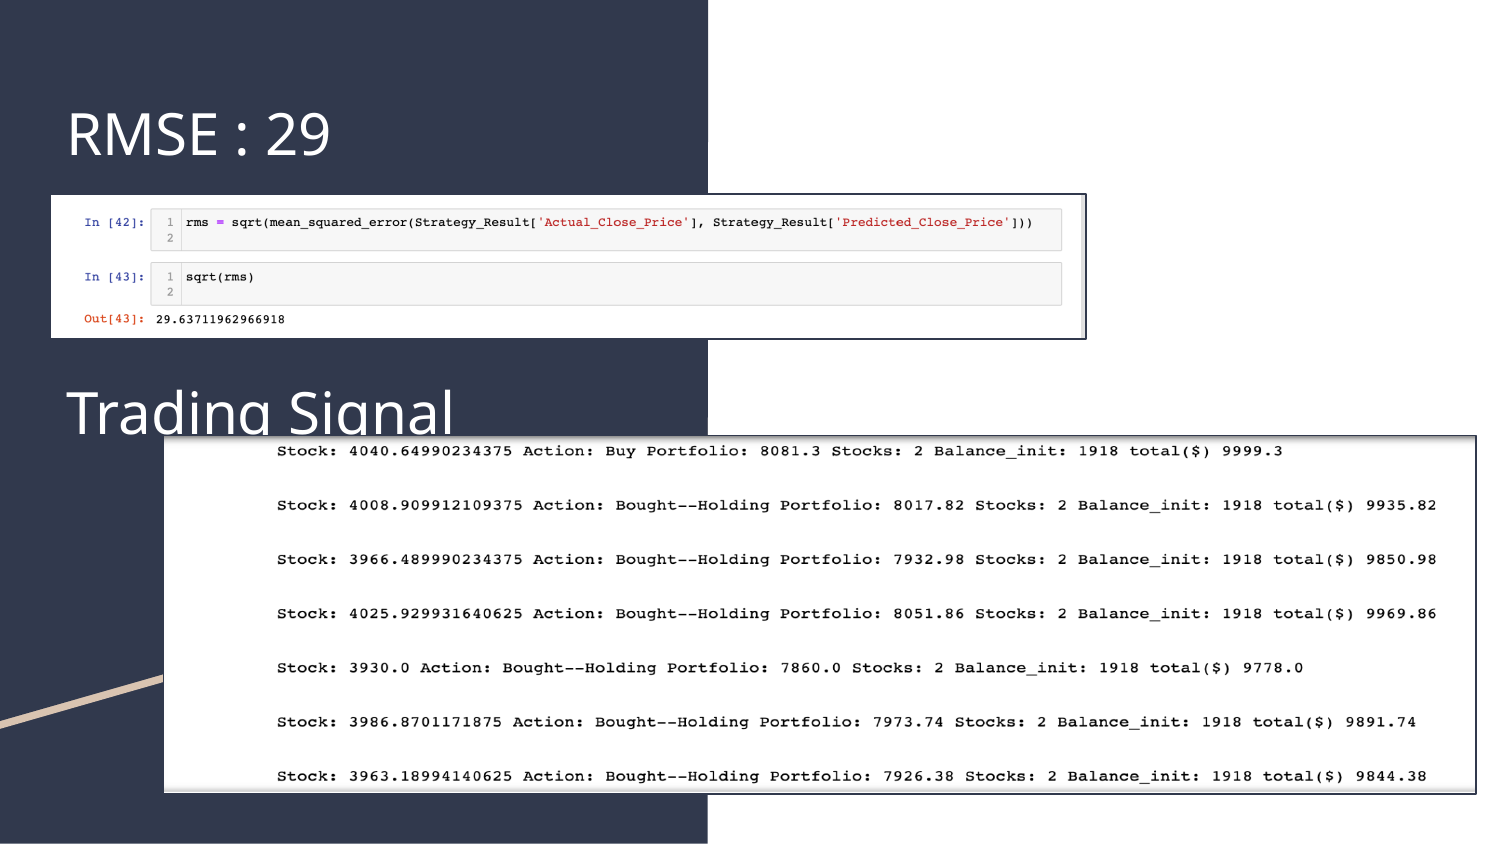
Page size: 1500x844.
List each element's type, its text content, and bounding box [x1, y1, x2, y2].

title RMSE : 29 Trading Signal [51, 82, 660, 193]
picture [50, 194, 1086, 339]
title RMSE : 29 Trading Signal [51, 347, 660, 494]
picture [164, 436, 1476, 794]
